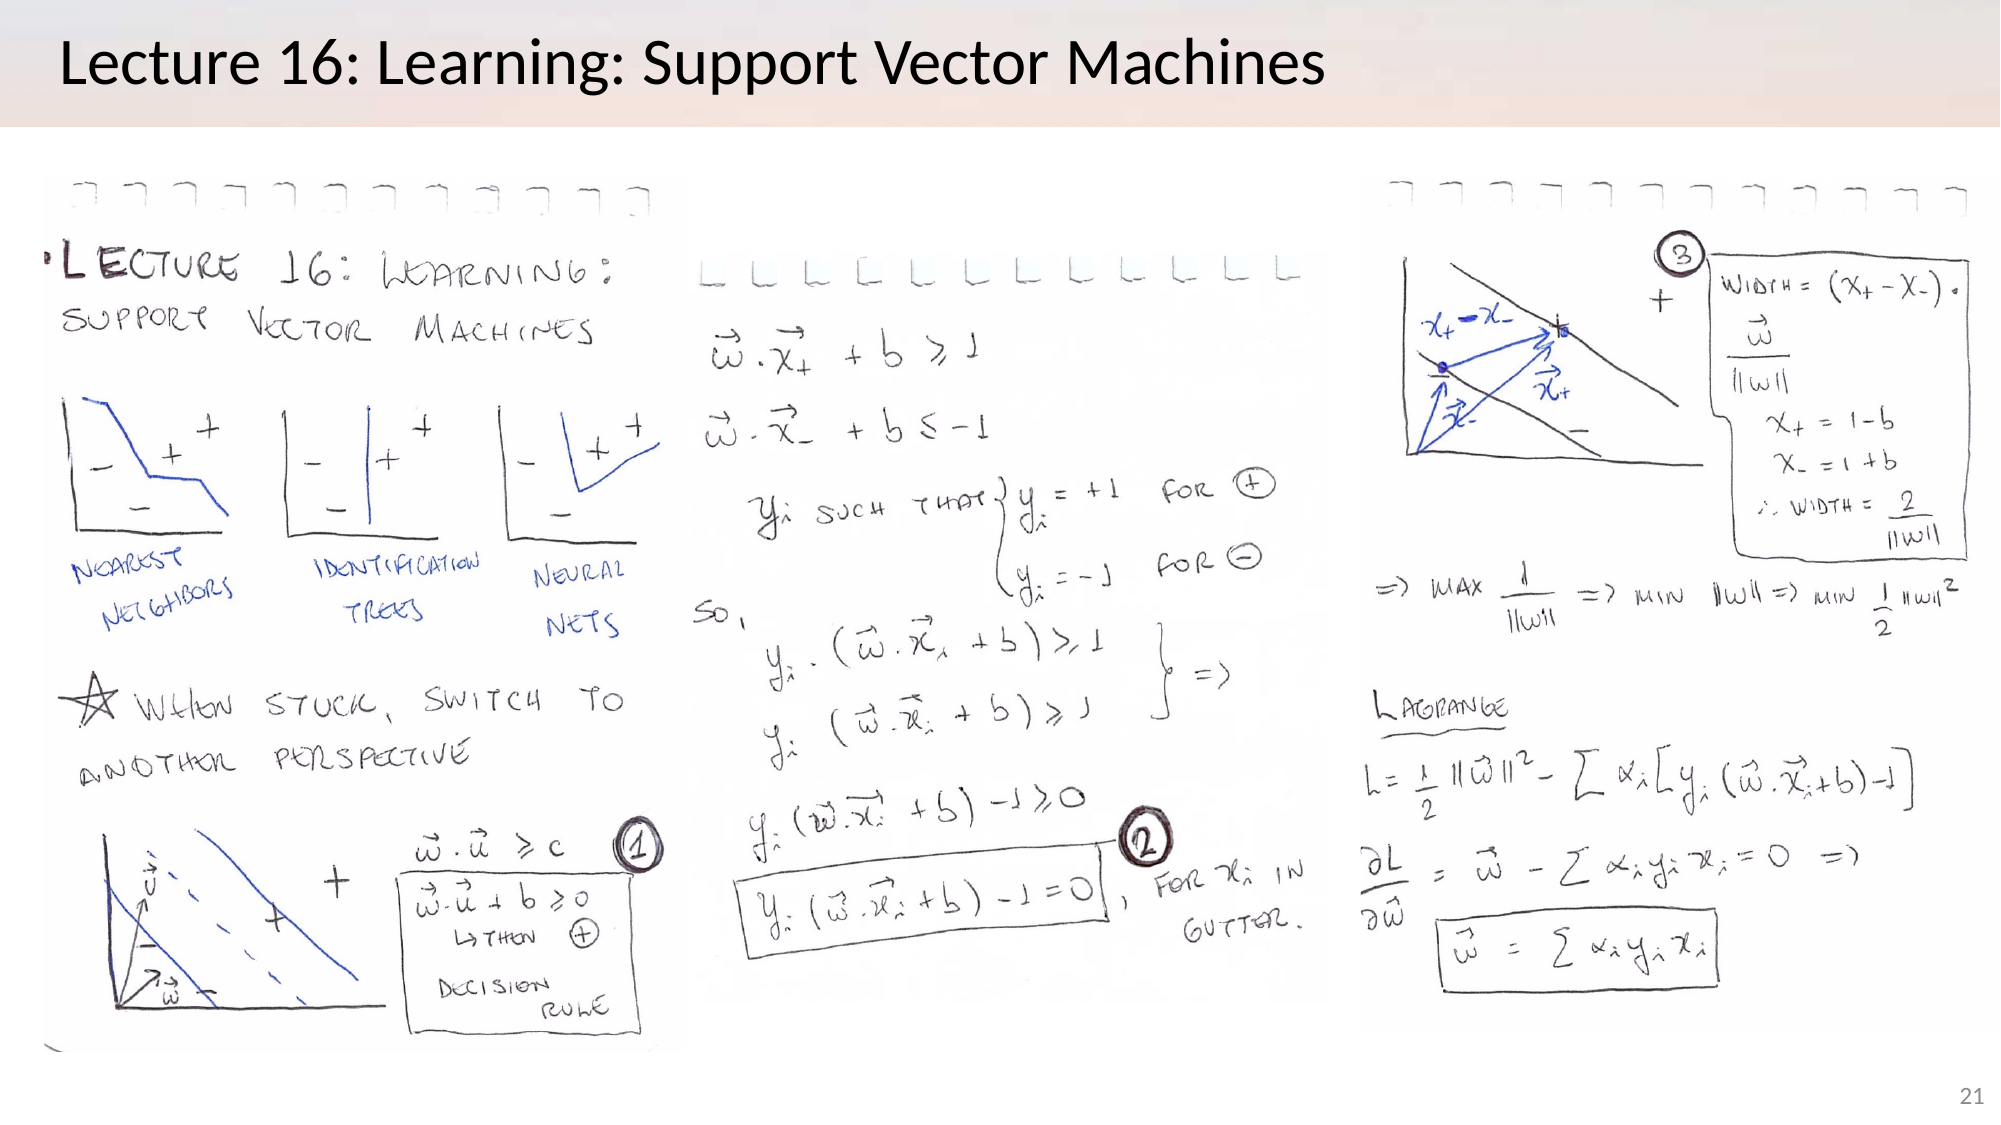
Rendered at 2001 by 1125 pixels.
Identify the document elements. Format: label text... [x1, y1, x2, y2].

picture [686, 243, 1329, 1003]
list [44, 169, 686, 1052]
picture [1360, 169, 2000, 1032]
title Lecture 16: Learning: Support Vector Machines [44, 5, 1470, 121]
picture [0, 0, 2000, 127]
slide_number 21 [1919, 1065, 2000, 1125]
